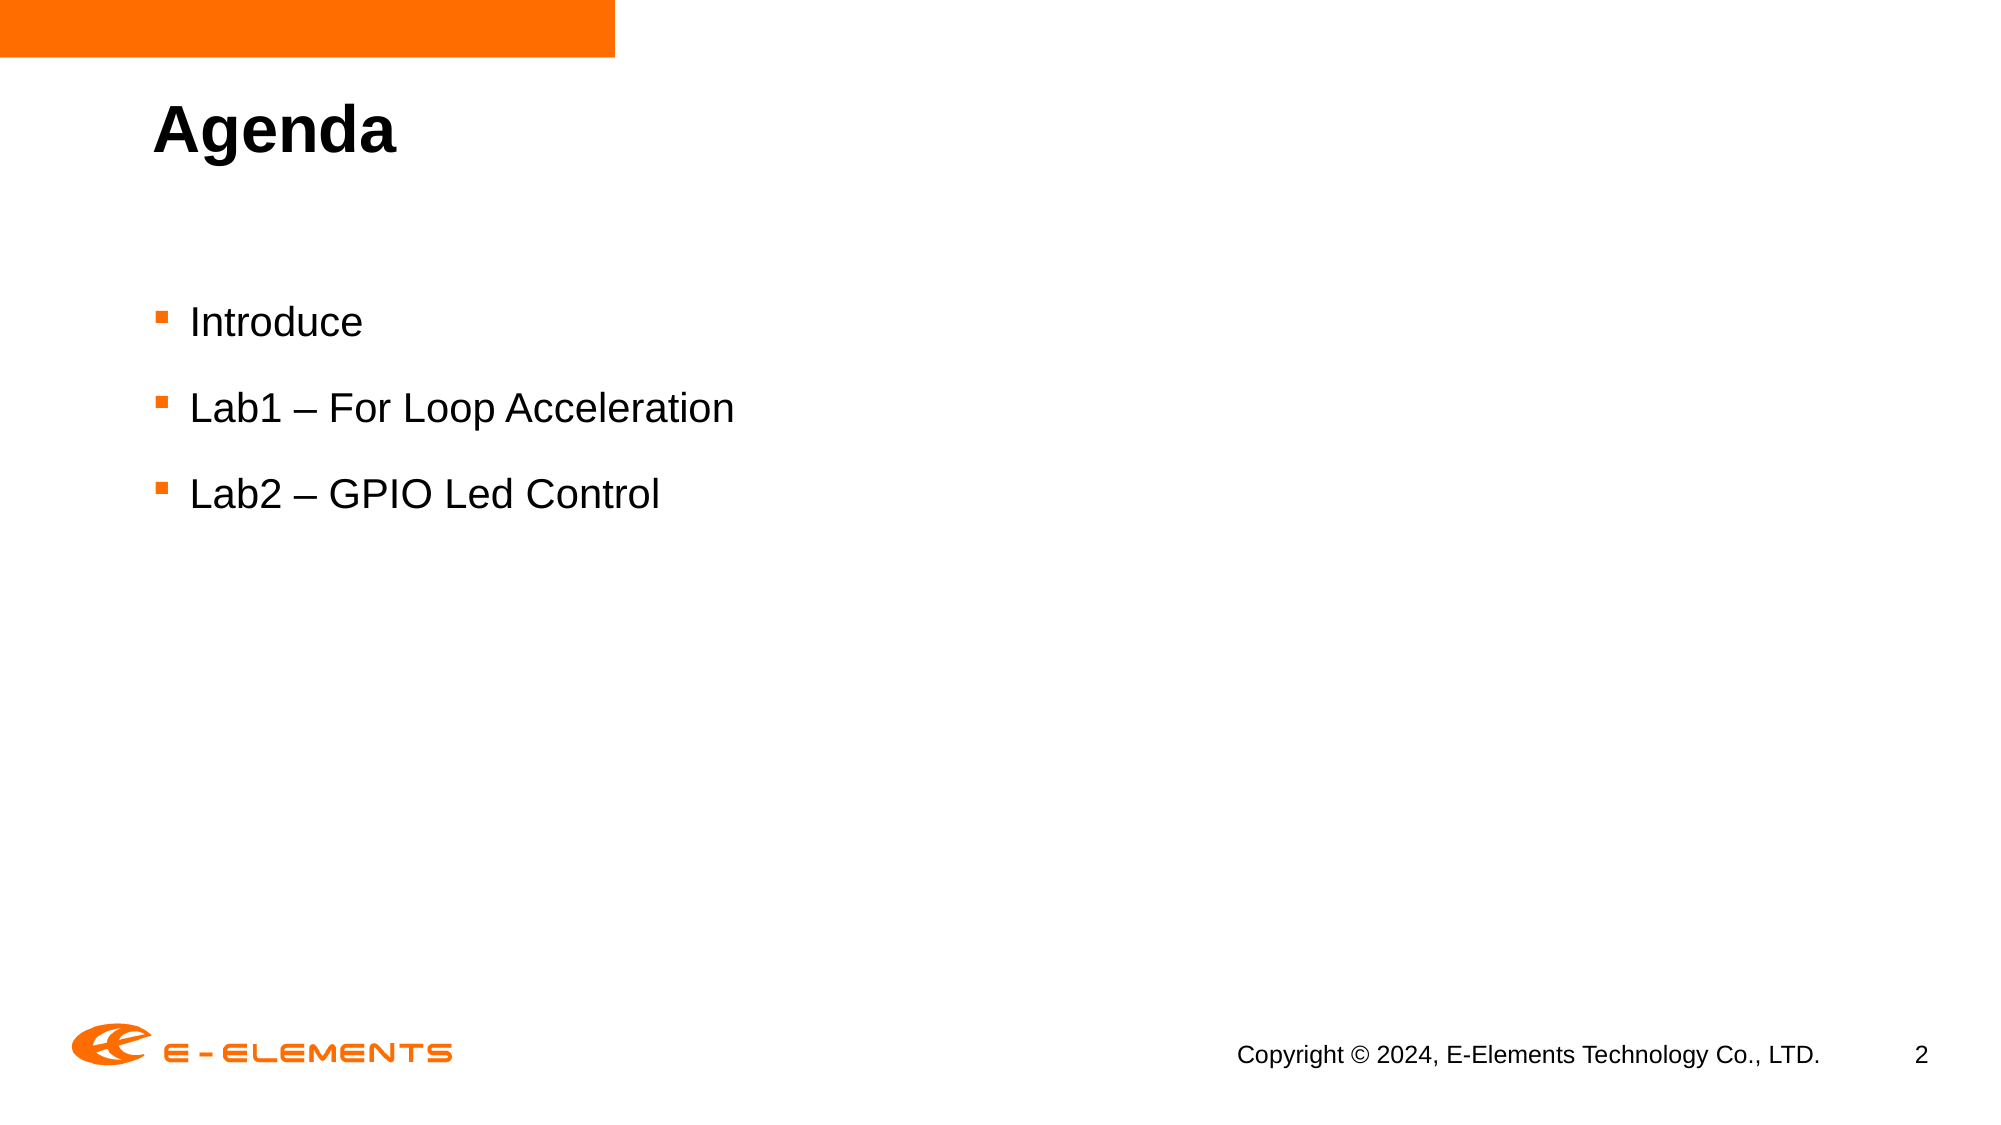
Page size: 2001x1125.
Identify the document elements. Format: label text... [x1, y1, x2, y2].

picture [0, 0, 2001, 1125]
text_box Agenda [137, 81, 1863, 179]
text_box 2 [1836, 1023, 1944, 1084]
text_box Introduce Lab1 – For Loop Acceleration Lab2 – GPIO Led Control [137, 272, 1863, 1035]
text_box Copyright © 2024, E-Elements Technology Co., LTD. [1161, 1023, 1836, 1084]
